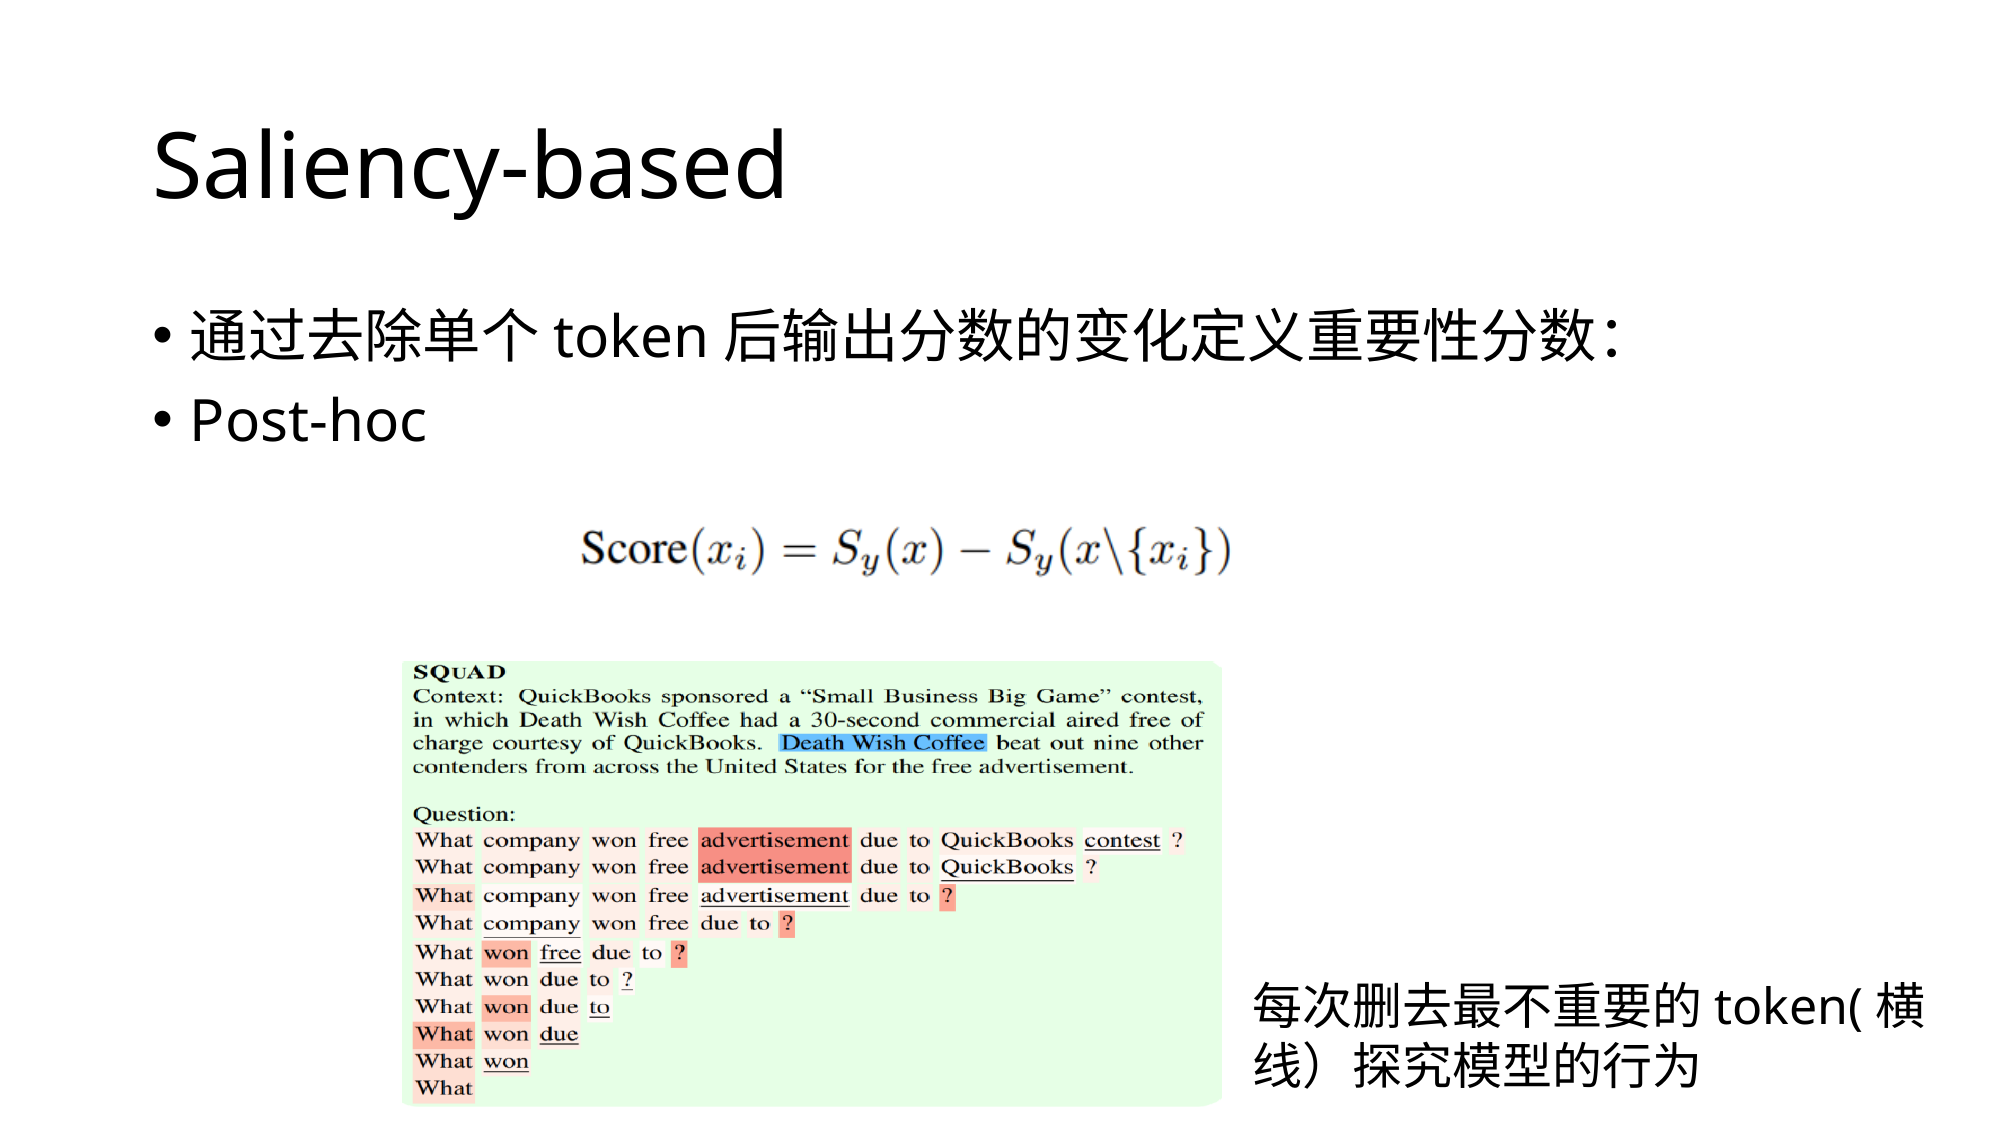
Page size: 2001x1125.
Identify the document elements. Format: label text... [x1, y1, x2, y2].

text_box 每次删去最不重要的token(横线）探究模型的行为 [1238, 967, 1955, 1102]
picture [364, 637, 1238, 1125]
picture [551, 499, 1269, 604]
title Saliency-based [137, 59, 1863, 278]
list 通过去除单个token后输出分数的变化定义重要性分数： Post-hoc [137, 299, 1863, 1014]
